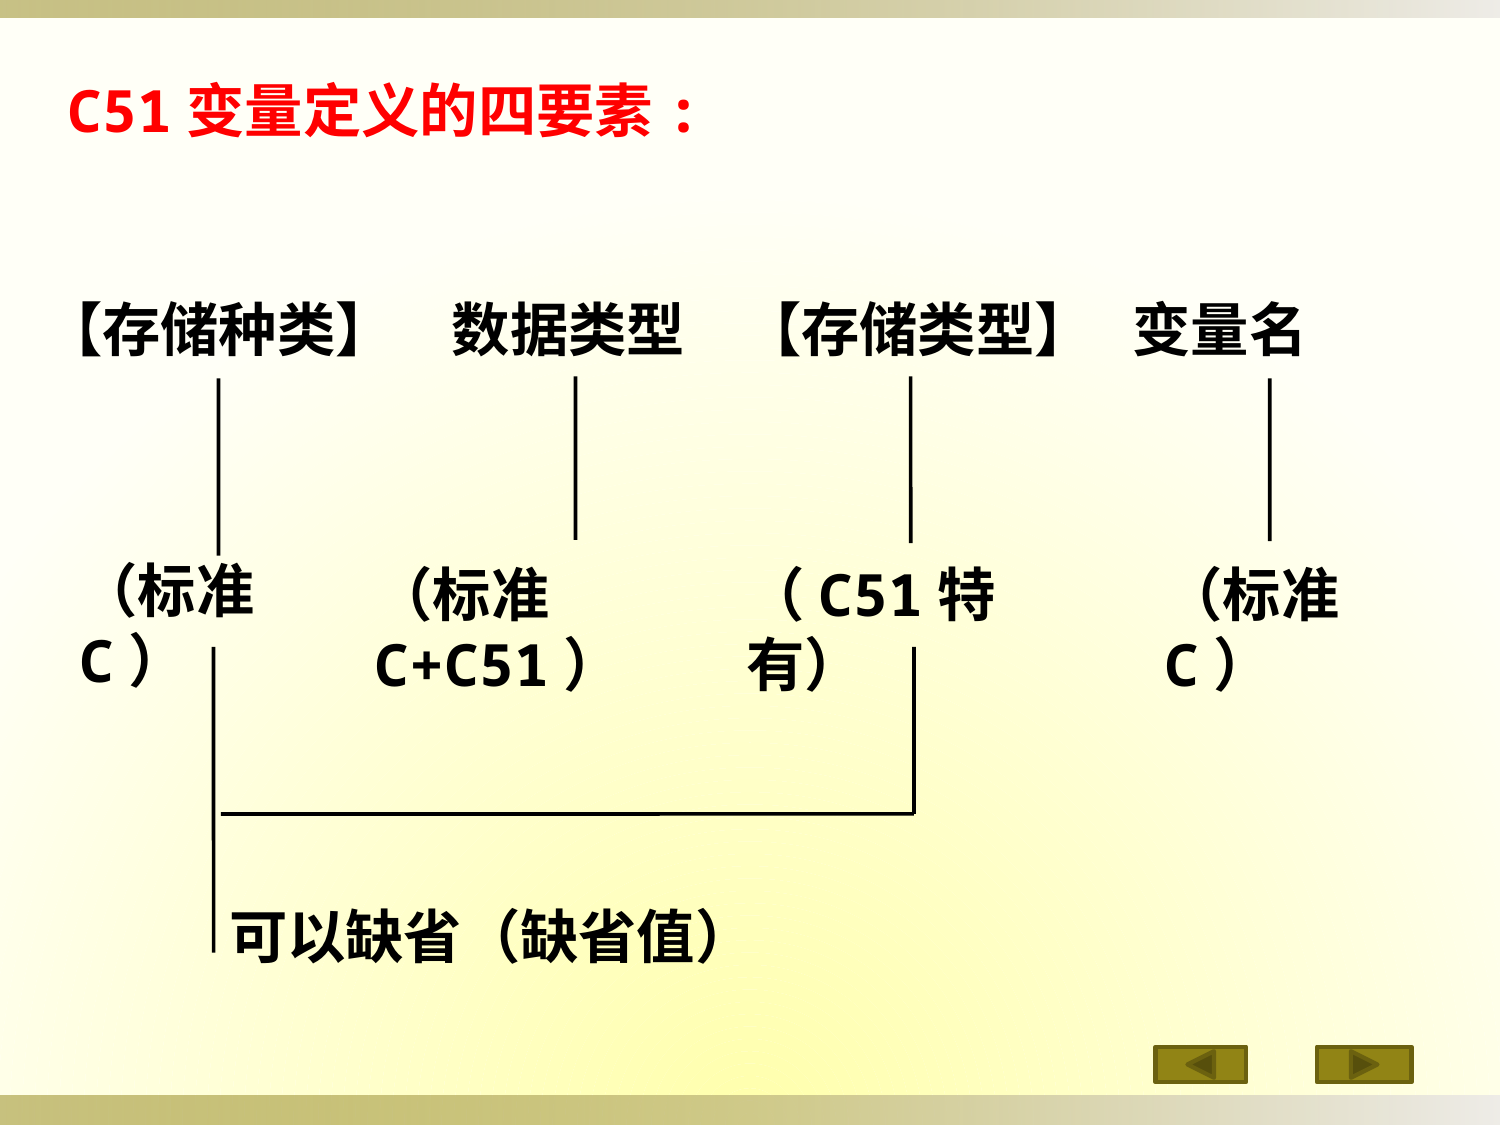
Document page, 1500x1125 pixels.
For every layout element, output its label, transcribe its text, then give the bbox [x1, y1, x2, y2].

text_box 【存储种类】 数据类型 【存储类型】 变量名 [29, 285, 1459, 371]
text_box （标准C+C51） [360, 551, 728, 706]
text_box （标准C） [1164, 551, 1375, 706]
text_box （标准C） [64, 547, 372, 702]
text_box （C51特有） [731, 551, 1035, 706]
text_box C51变量定义的四要素: [53, 66, 911, 152]
text_box 可以缺省（缺省值） [214, 893, 1302, 978]
